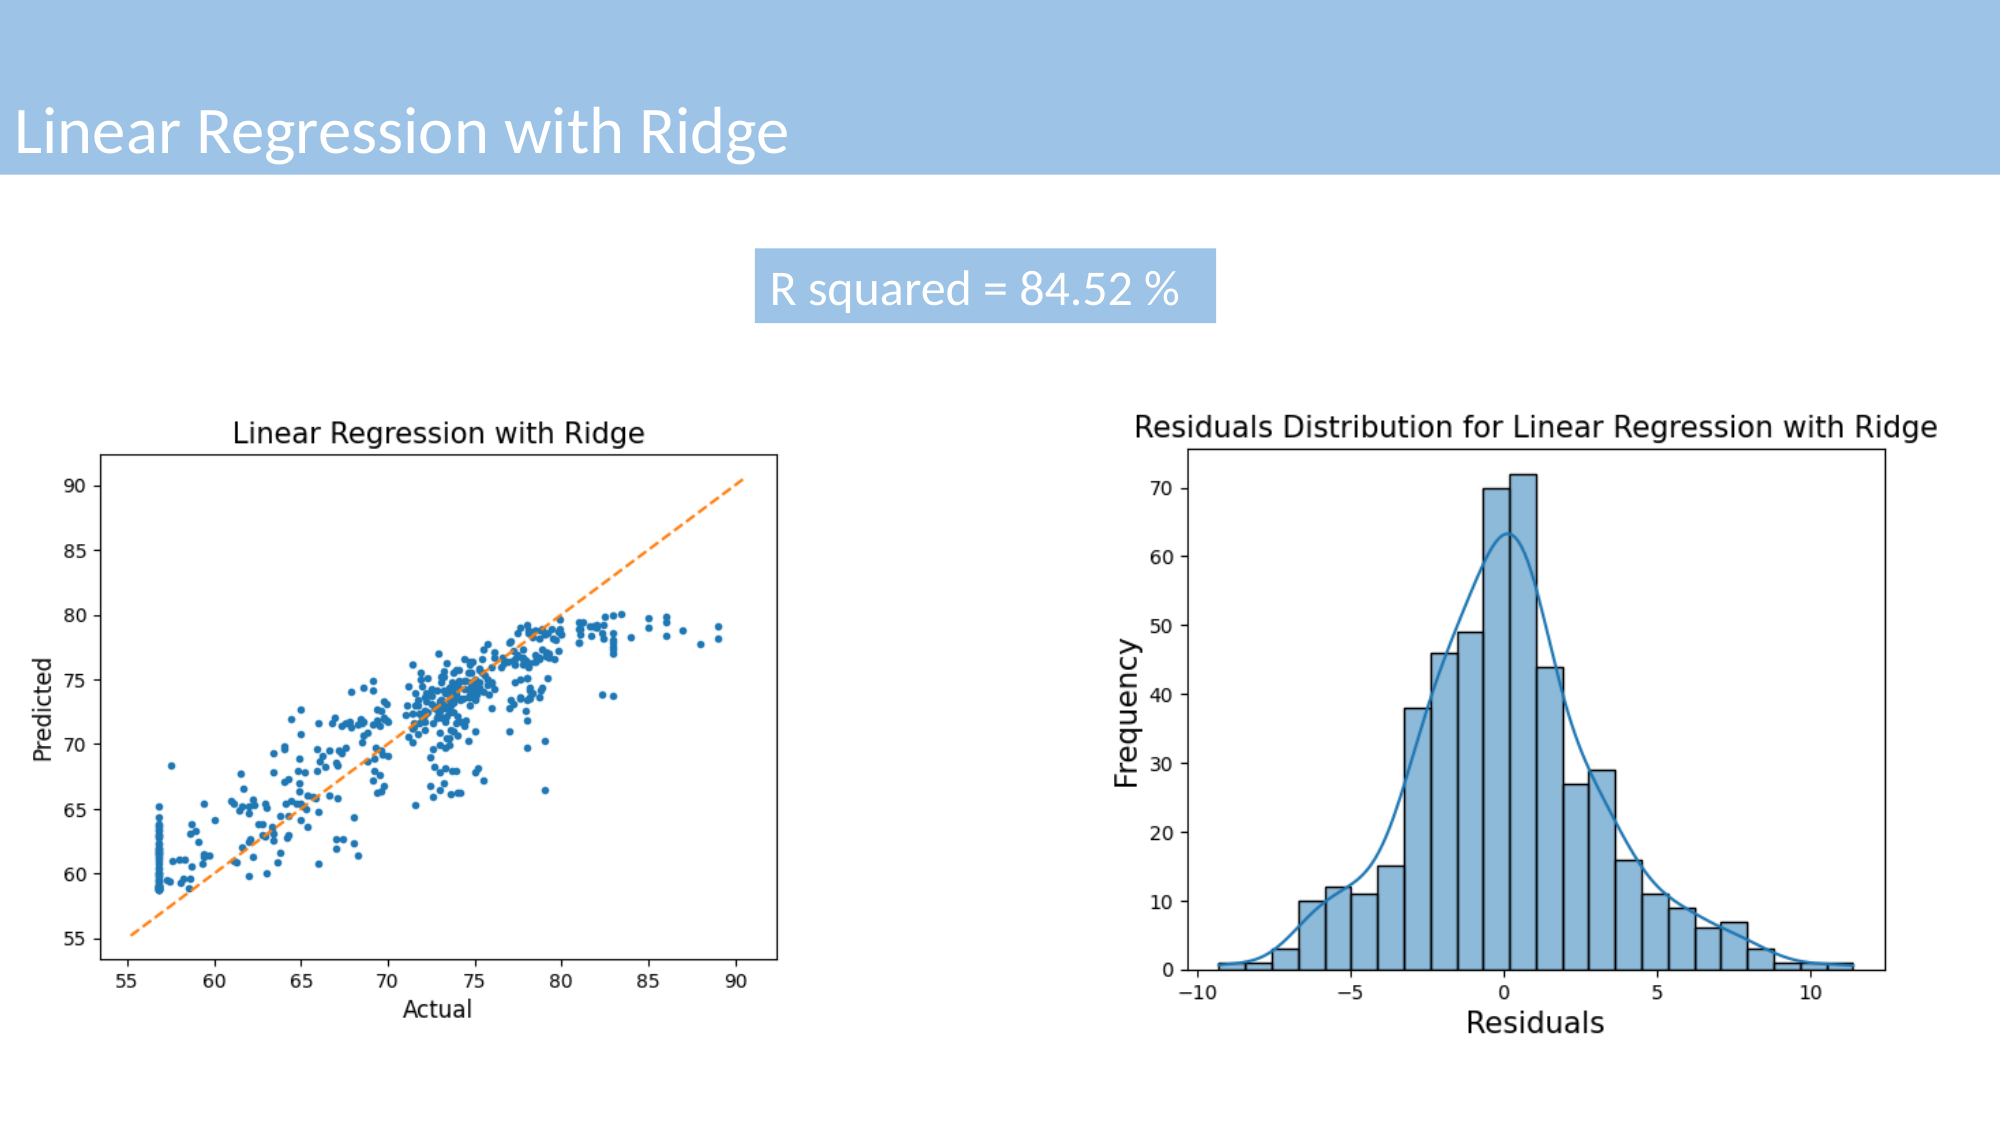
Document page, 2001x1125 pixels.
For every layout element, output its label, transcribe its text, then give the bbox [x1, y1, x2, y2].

picture [17, 408, 789, 1038]
text_box Linear Regression with Ridge [0, 0, 2000, 175]
picture [1098, 401, 1951, 1053]
text_box R squared = 84.52 % [754, 248, 1217, 324]
